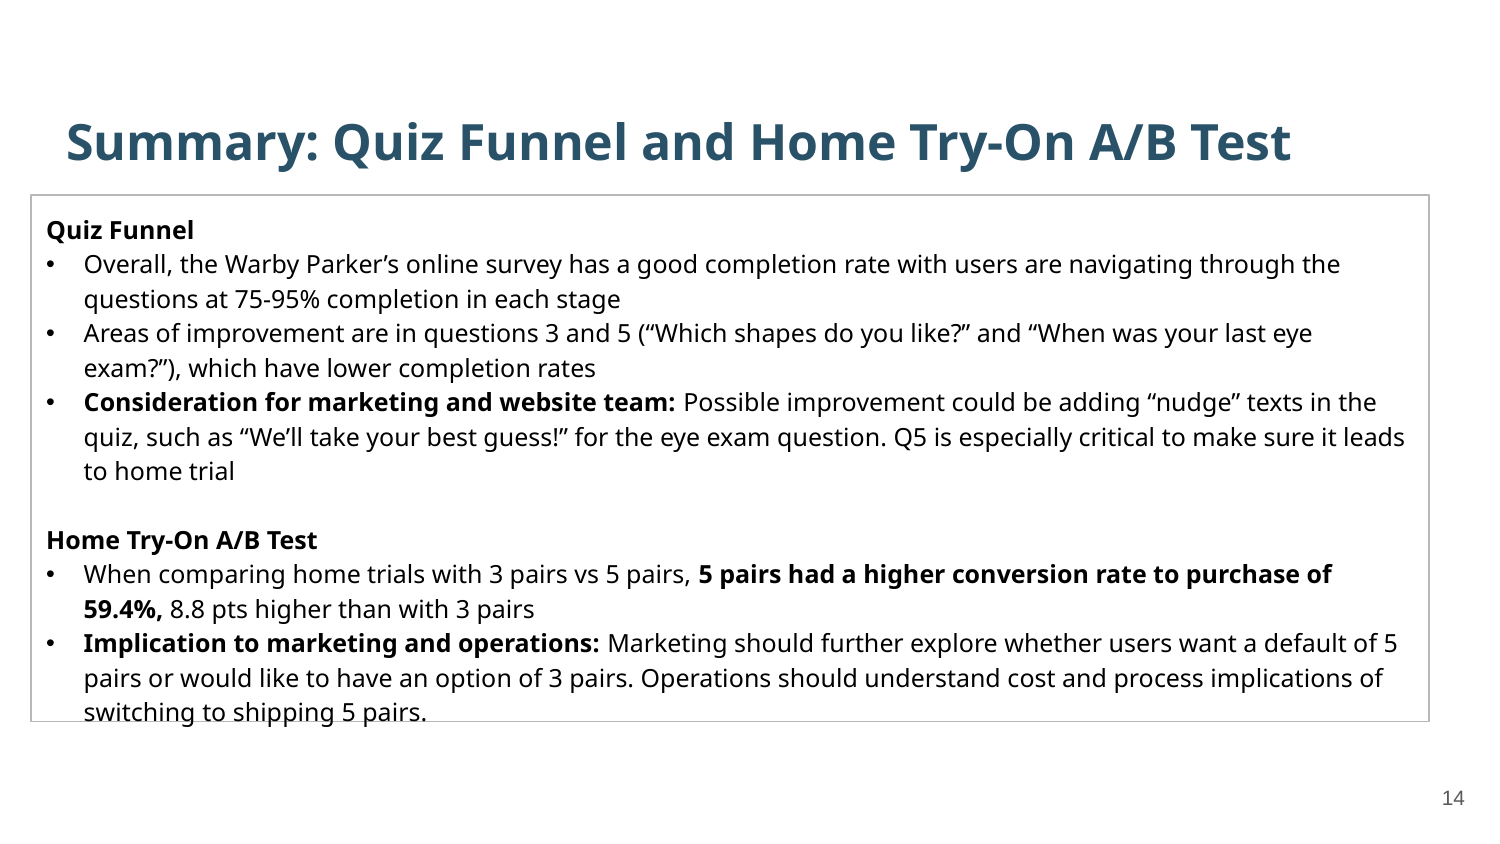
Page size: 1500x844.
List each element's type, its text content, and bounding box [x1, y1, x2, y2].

slide_number 14 [1389, 764, 1480, 830]
text_box Quiz Funnel Overall, the Warby Parker’s online survey has a good completion rate with users are navigating through the questions at 75-95% completion in each stage Areas of improvement are in questions 3 and 5 (“Which shapes do you like?” and “When was your last eye exam?”), which have lower completion rates Consideration for marketing and website team: Possible improvement could be adding “nudge” texts in the quiz, such as “We’ll take your best guess!” for the eye exam question. Q5 is especially critical to make sure it leads to home trial Home Try-On A/B Test When comparing home trials with 3 pairs vs 5 pairs, 5 pairs had a higher conversion rate to purchase of 59.4%, 8.8 pts higher than with 3 pairs Implication to marketing and operations: Marketing should further explore whether users want a default of 5 pairs or would like to have an option of 3 pairs. Operations should understand cost and process implications of switching to shipping 5 pairs. [31, 195, 1429, 722]
text_box Summary: Quiz Funnel and Home Try-On A/B Test [51, 48, 1449, 186]
